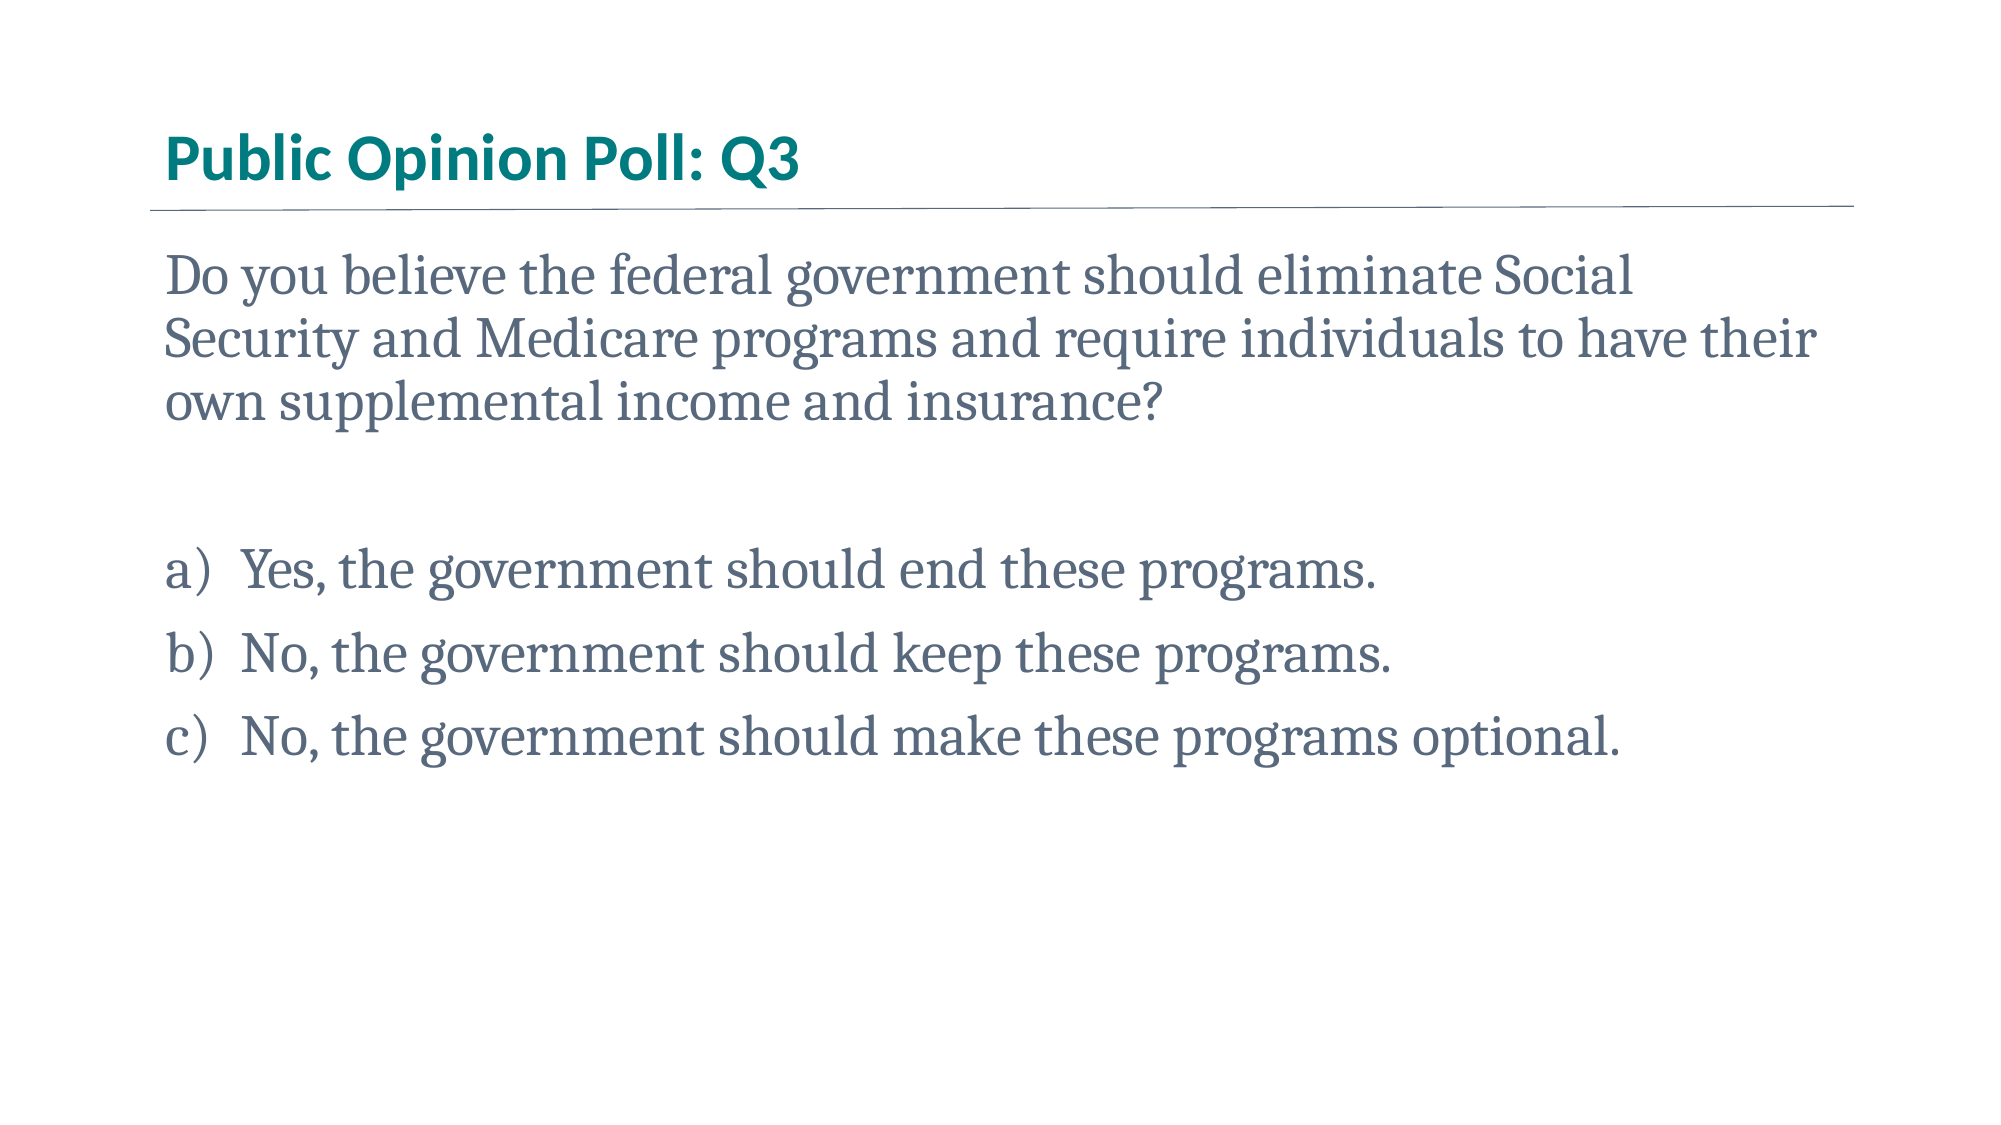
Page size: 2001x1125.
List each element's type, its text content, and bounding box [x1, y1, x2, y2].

title Public Opinion Poll: Q3 [150, 107, 1854, 211]
list Do you believe the federal government should eliminate Social Security and Medicare programs and require individuals to have their own supplemental income and insurance? Yes, the government should end these programs. No, the government should keep these programs. No, the government should make these programs optional. [150, 236, 1854, 1107]
